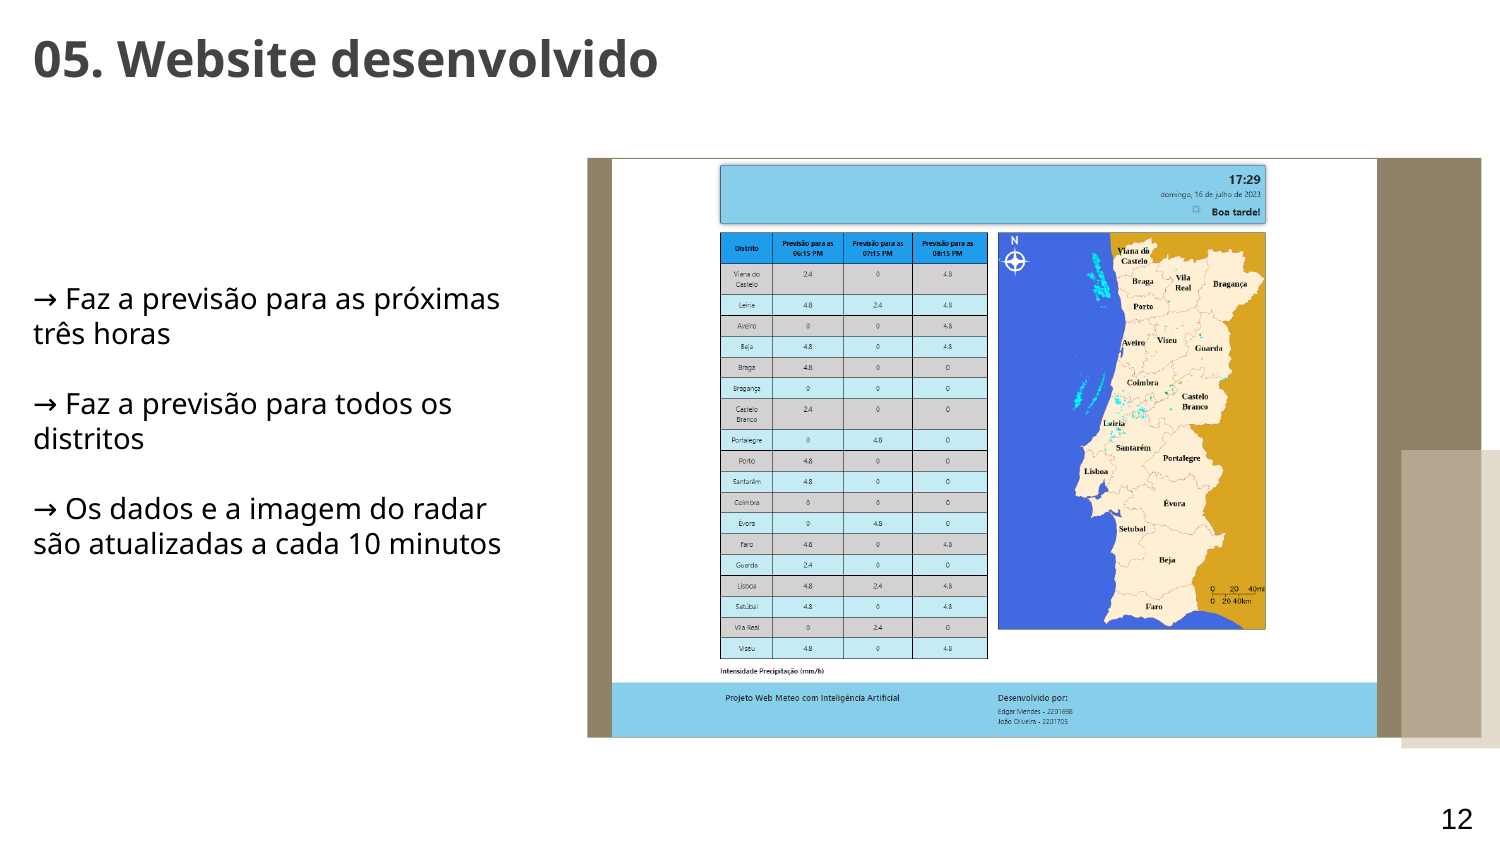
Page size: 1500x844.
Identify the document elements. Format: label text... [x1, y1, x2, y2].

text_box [587, 157, 1500, 749]
text_box → Faz a previsão para as próximas três horas → Faz a previsão para todos os distritos → Os dados e a imagem do radar são atualizadas a cada 10 minutos [18, 272, 549, 568]
title 05. Website desenvolvido [18, 17, 809, 98]
